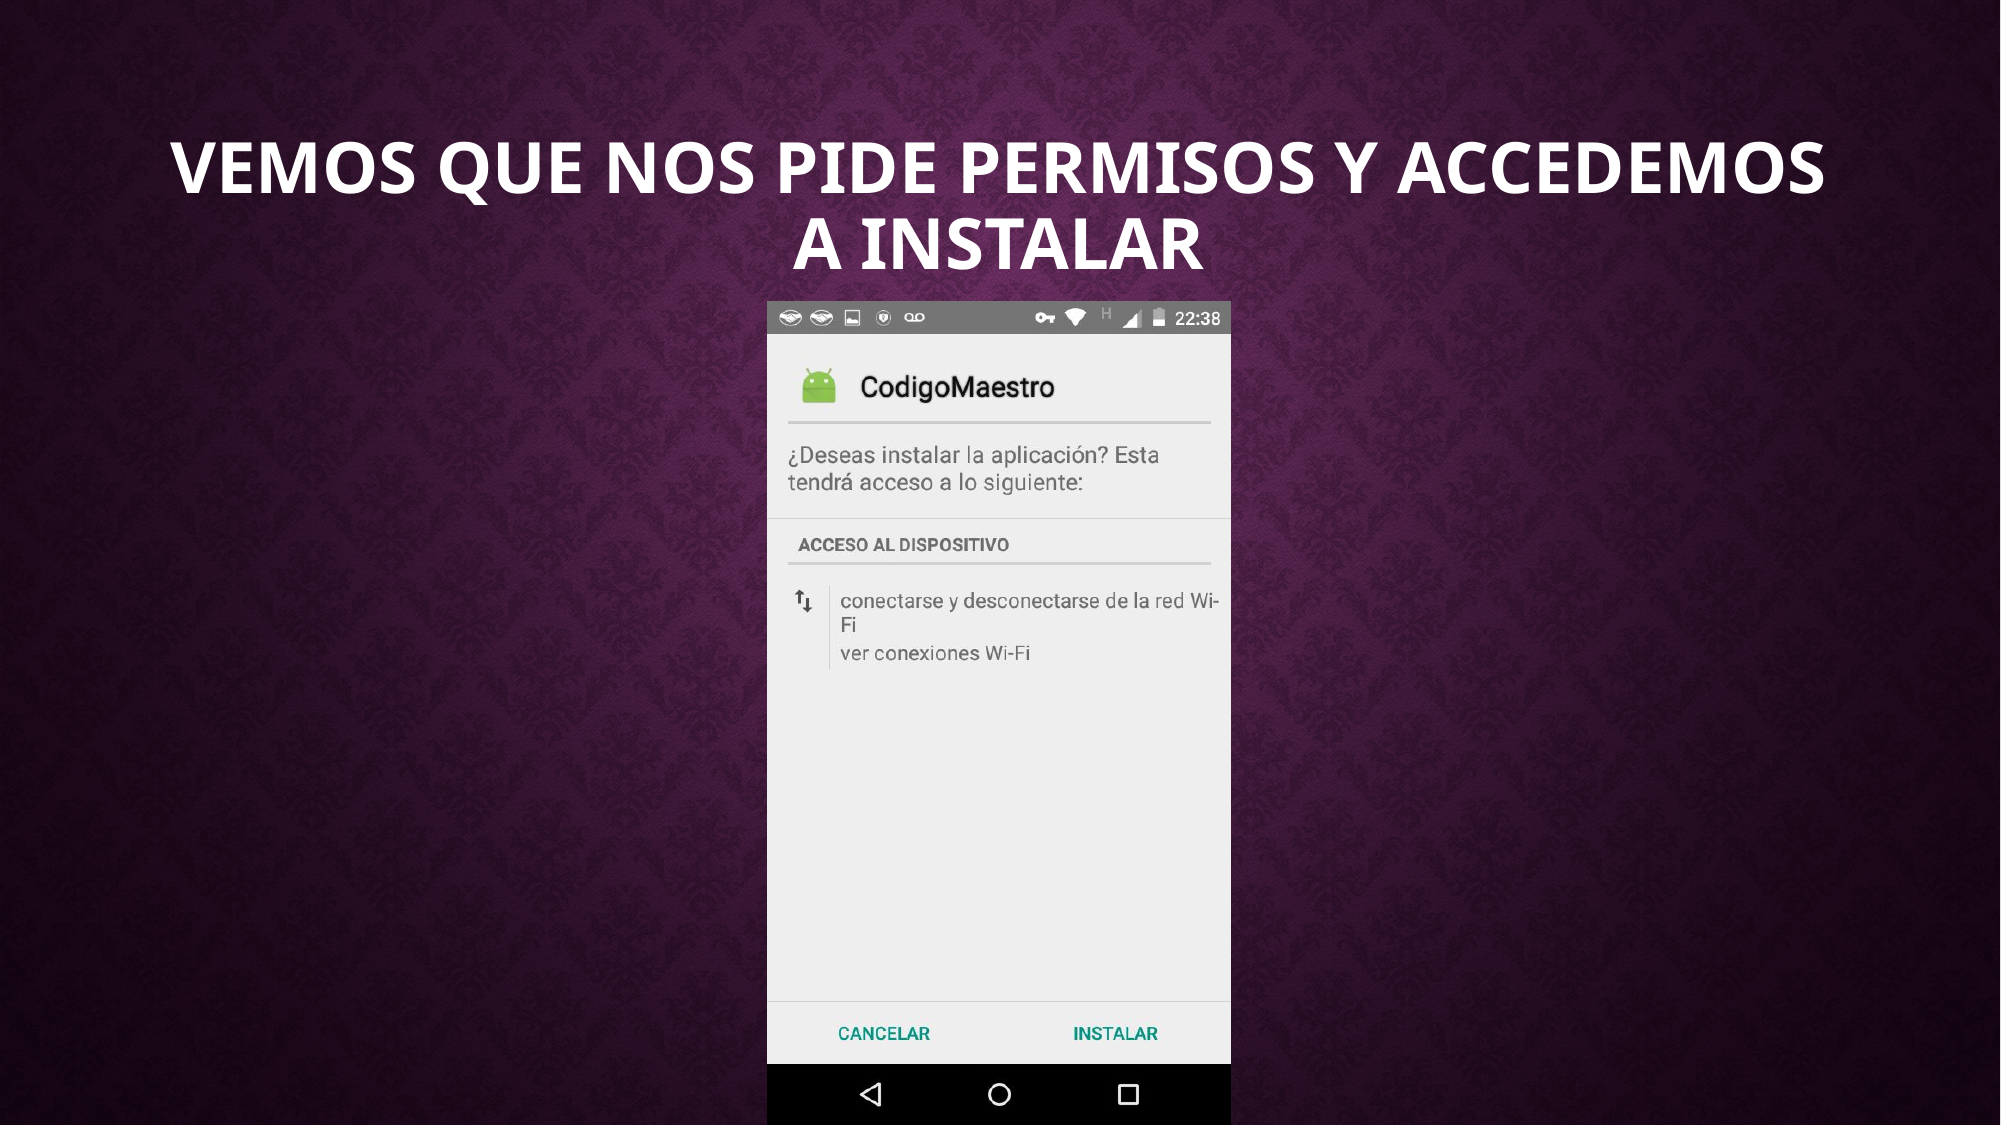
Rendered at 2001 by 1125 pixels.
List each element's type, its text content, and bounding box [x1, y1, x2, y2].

title Vemos que nos pide permisos y accedemos a instalar [149, 99, 1849, 318]
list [766, 300, 1232, 1125]
